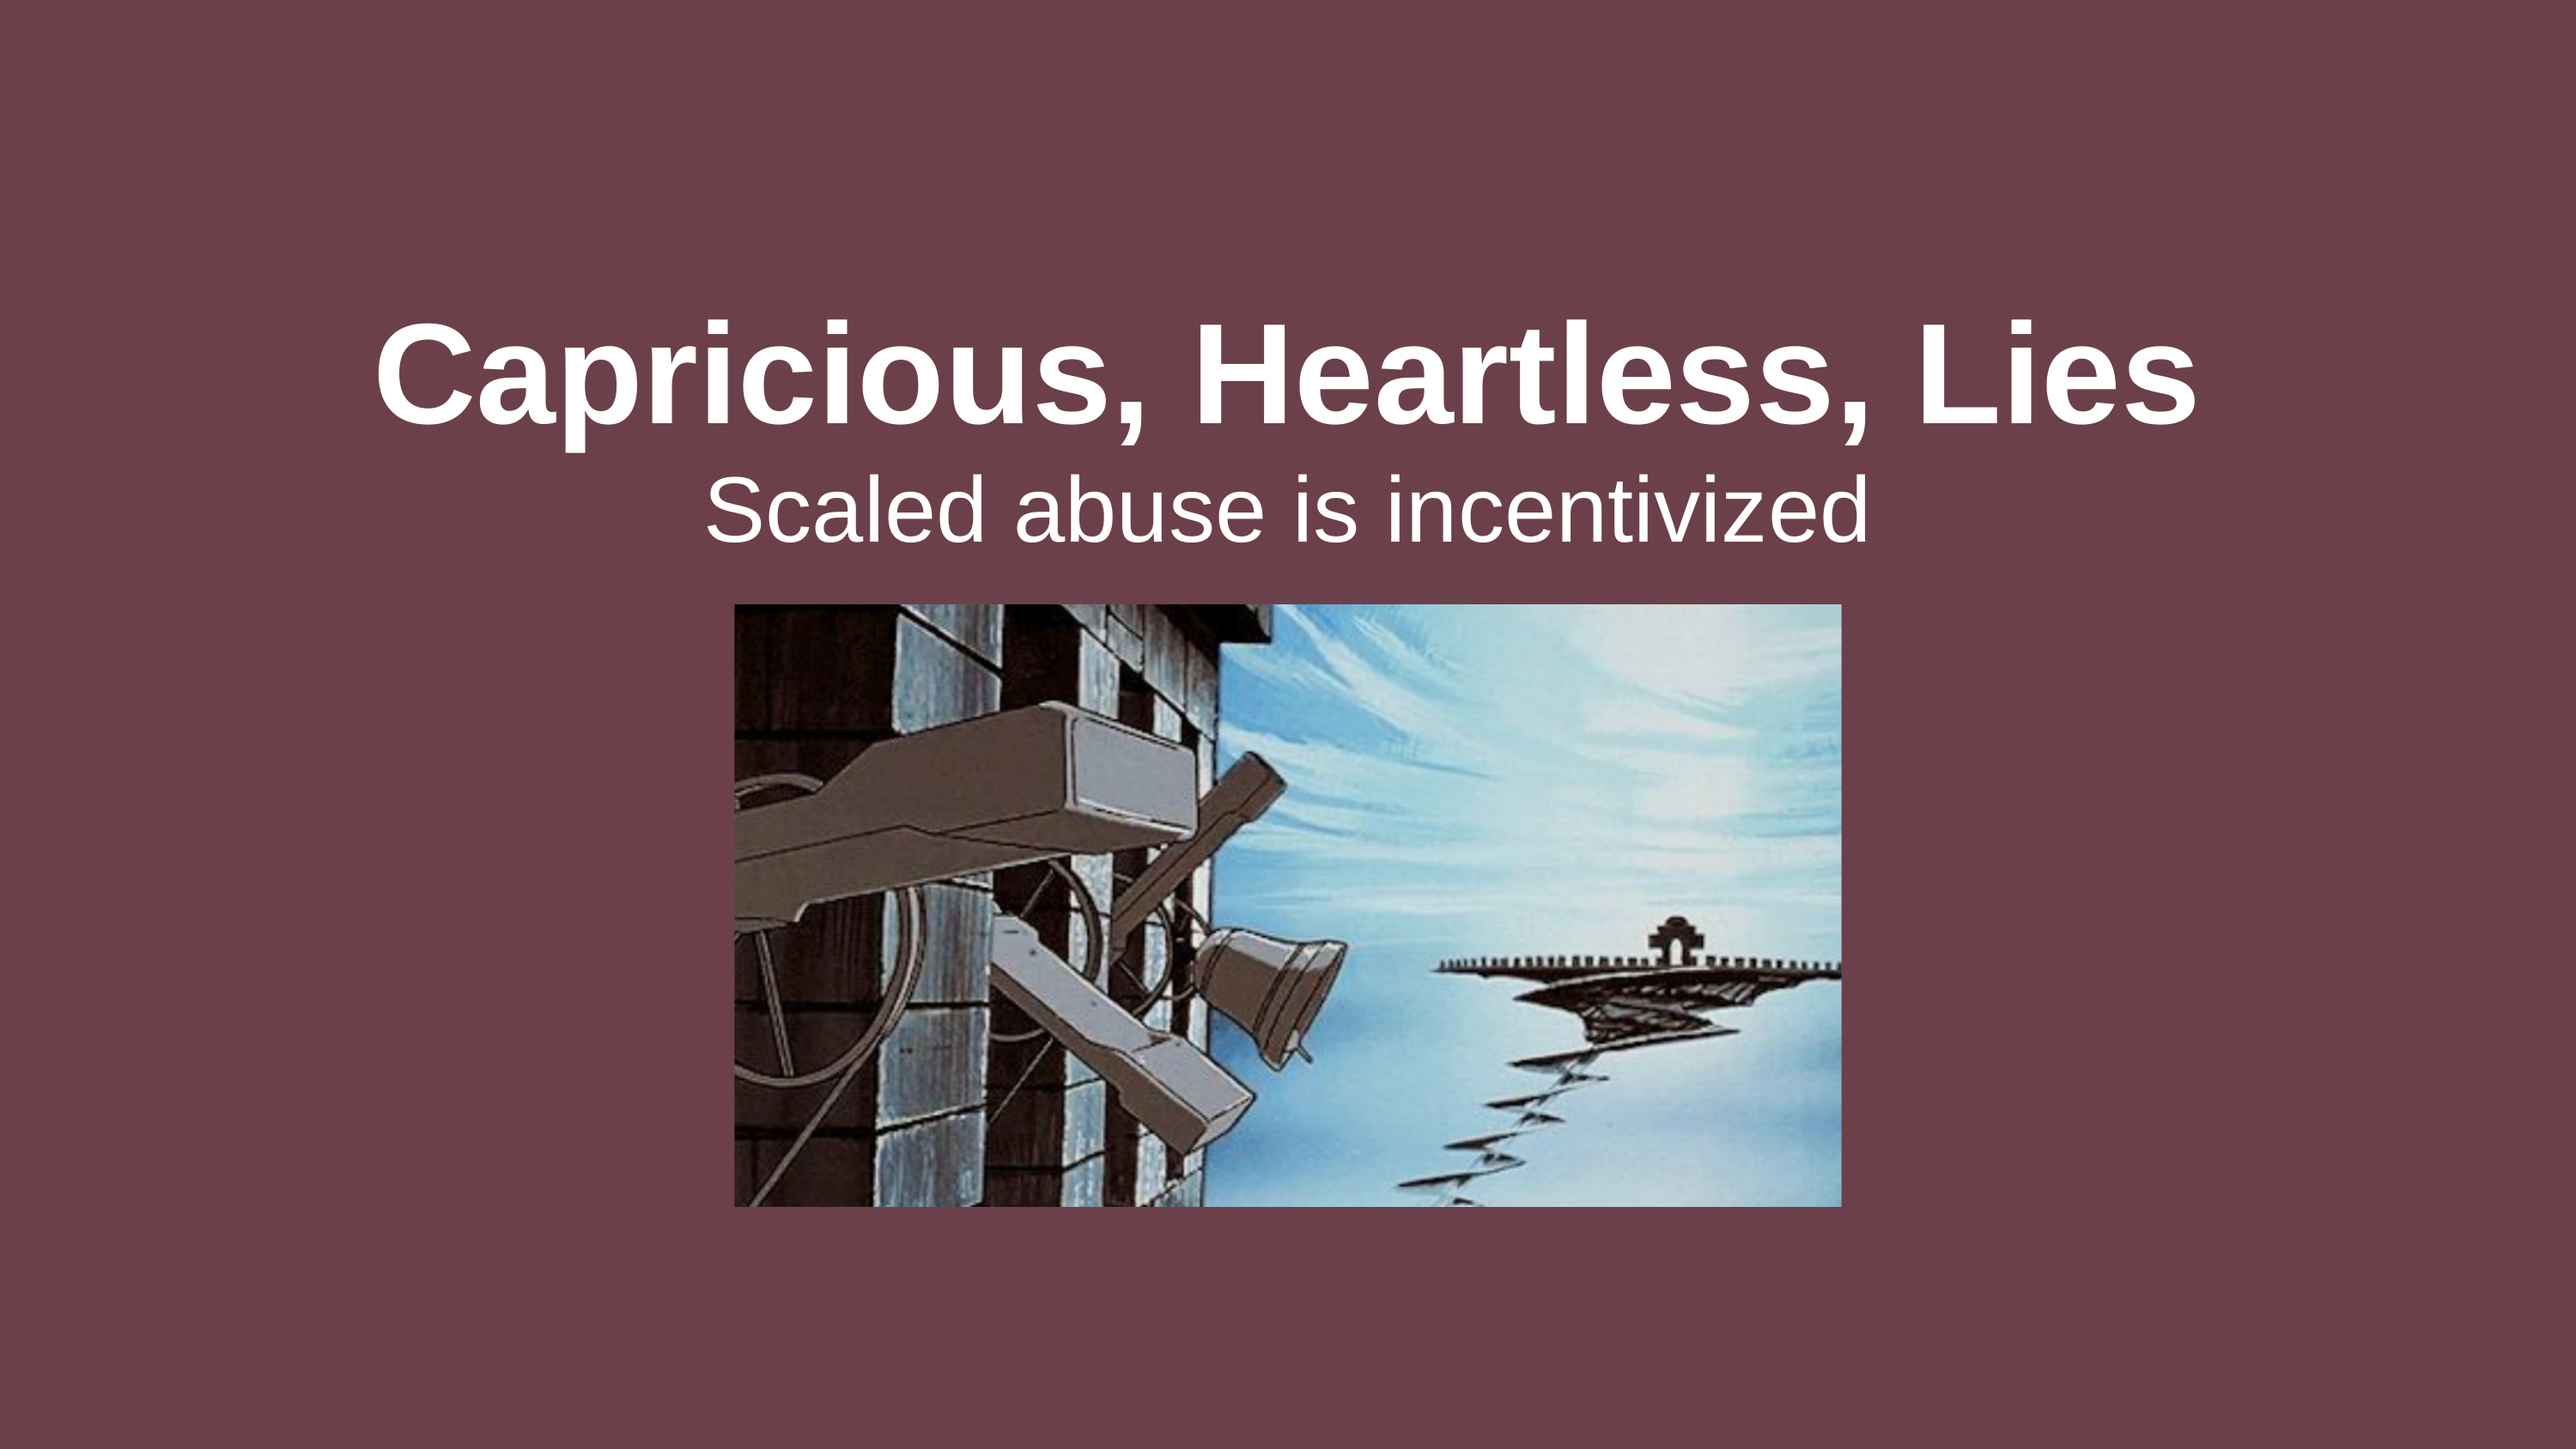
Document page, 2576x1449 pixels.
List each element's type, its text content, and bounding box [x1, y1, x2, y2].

text_box Capricious, Heartless, Lies [270, 246, 2306, 452]
text_box [734, 604, 1842, 1207]
text_box Scaled abuse is incentivized [661, 403, 1914, 561]
